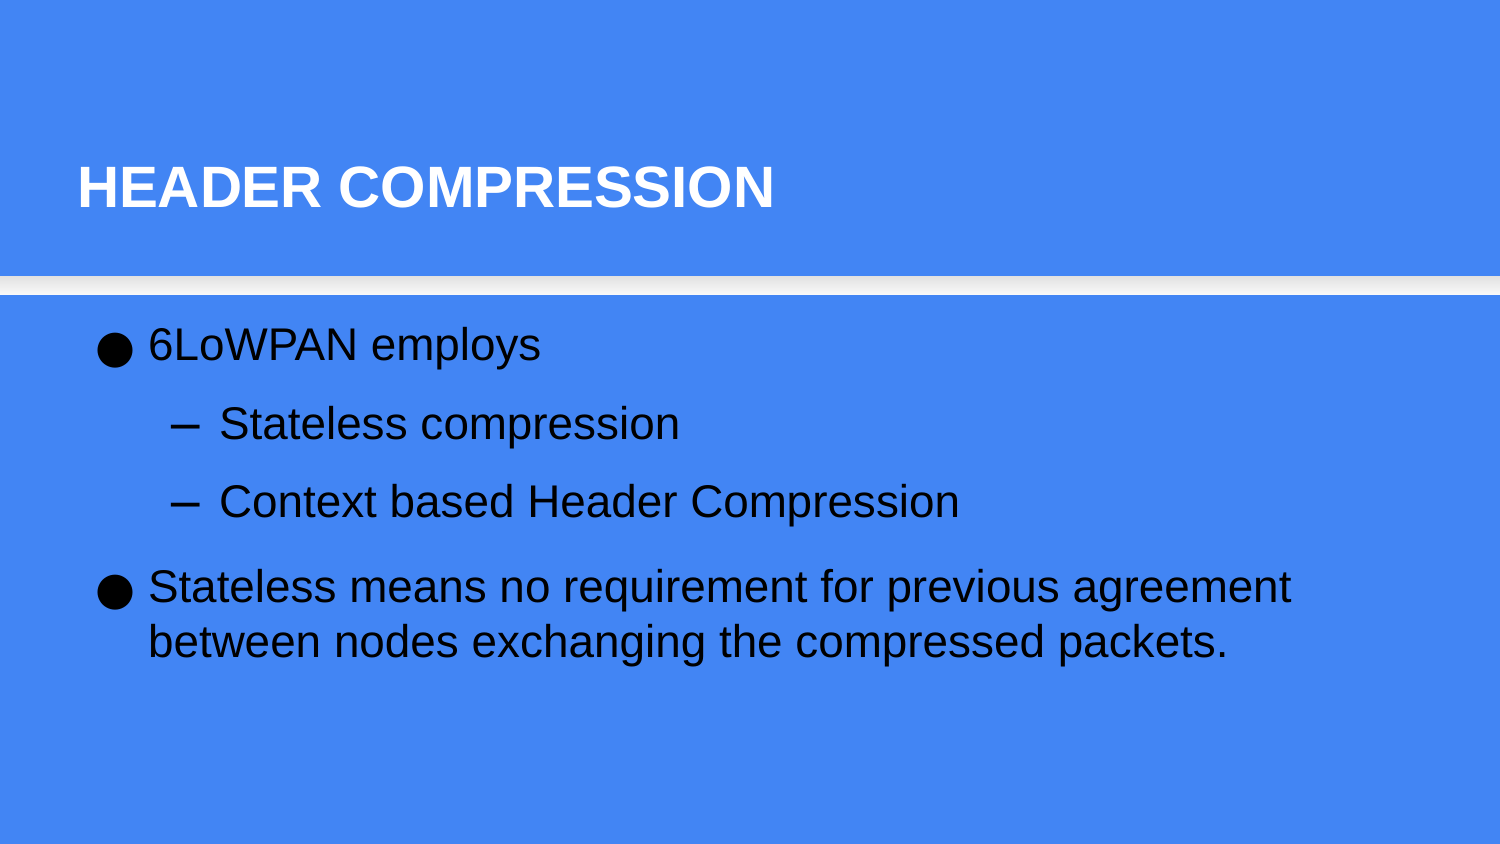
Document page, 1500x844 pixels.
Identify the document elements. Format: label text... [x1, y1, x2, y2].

text_box 6LoWPAN employs Stateless compression Context based Header Compression Stateless means no requirement for previous agreement between nodes exchanging the compressed packets. [77, 314, 1427, 760]
text_box HEADER COMPRESSION [77, 121, 1427, 247]
